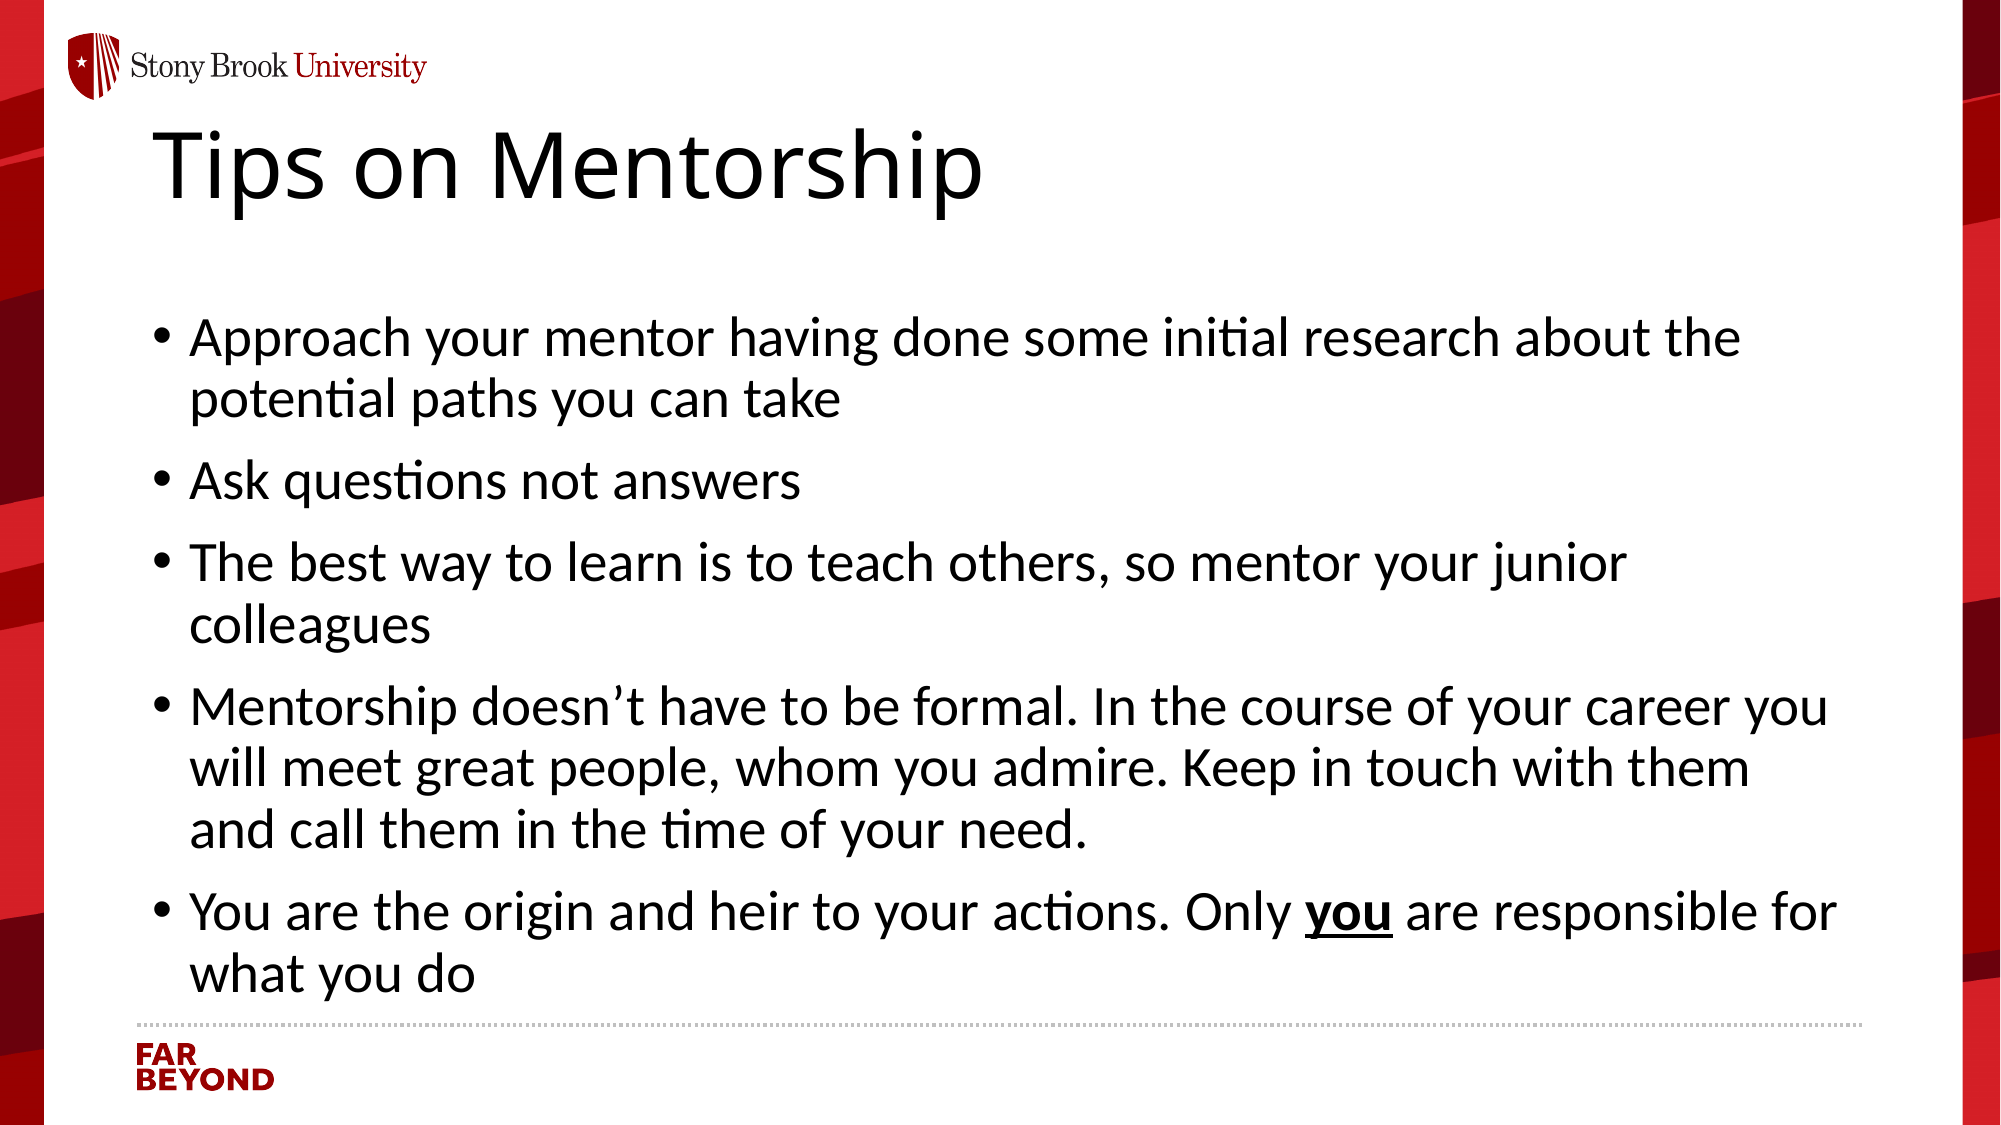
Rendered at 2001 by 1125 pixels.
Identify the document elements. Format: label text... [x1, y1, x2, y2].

title Tips on Mentorship [137, 59, 1863, 278]
picture [68, 33, 427, 100]
picture [0, 0, 44, 1125]
picture [1963, 0, 2001, 1125]
picture [137, 1043, 274, 1091]
list Approach your mentor having done some initial research about the potential paths you can take Ask questions not answers The best way to learn is to teach others, so mentor your junior colleagues Mentorship doesn’t have to be formal. In the course of your career you will meet great people, whom you admire. Keep in touch with them and call them in the time of your need. You are the origin and heir to your actions. Only you are responsible for what you do [137, 299, 1863, 1014]
